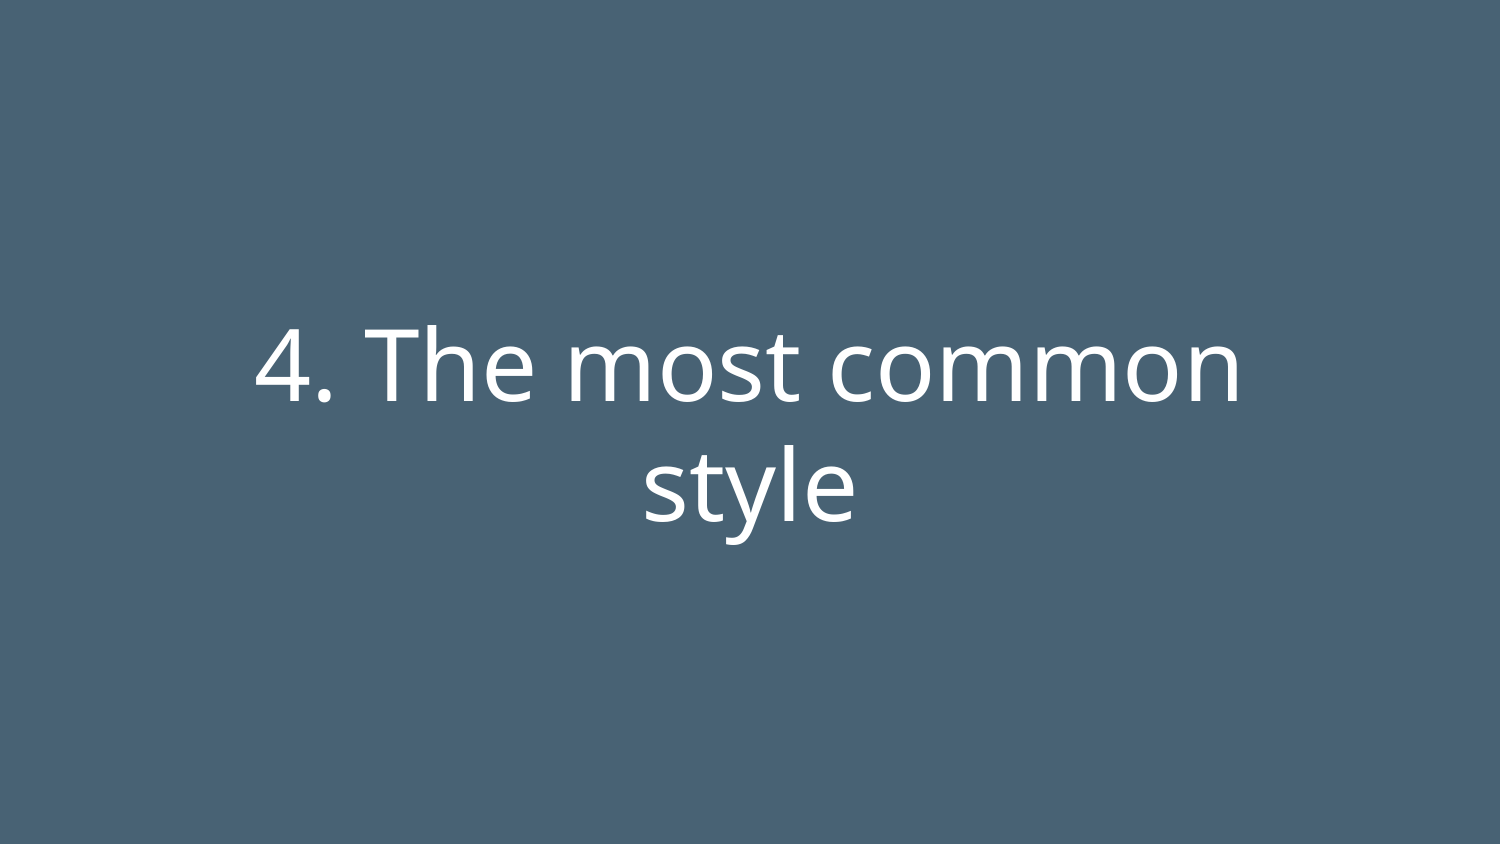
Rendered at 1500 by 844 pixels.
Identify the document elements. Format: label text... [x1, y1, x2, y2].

text_box 4. The most common style [123, 253, 1377, 591]
